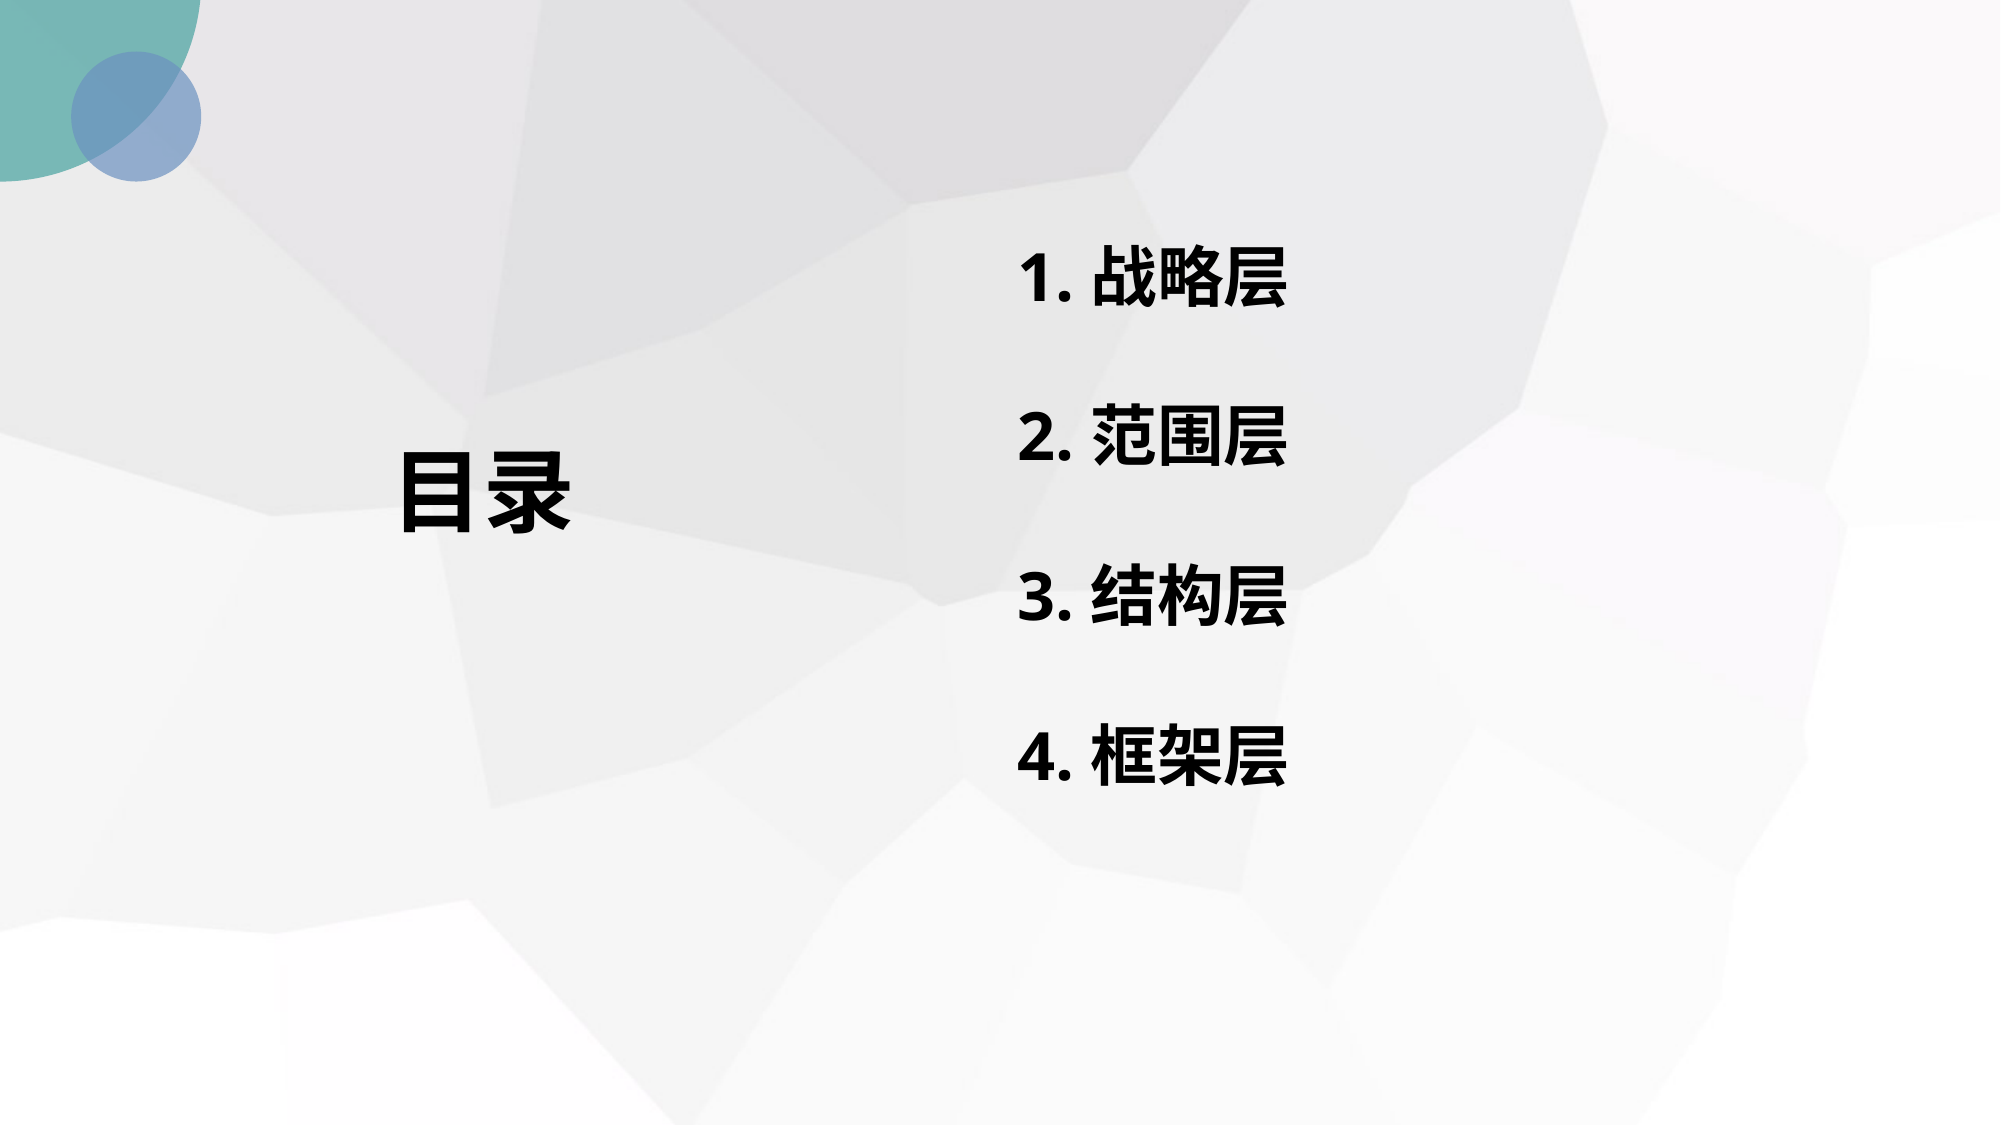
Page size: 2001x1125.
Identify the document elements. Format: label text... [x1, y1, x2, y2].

picture [0, 0, 2001, 1125]
text_box [70, 50, 203, 183]
text_box 目录 [376, 426, 590, 551]
text_box 1.战略层 2.范围层 3.结构层 4.框架层 [1002, 226, 1306, 872]
text_box [0, 0, 202, 183]
